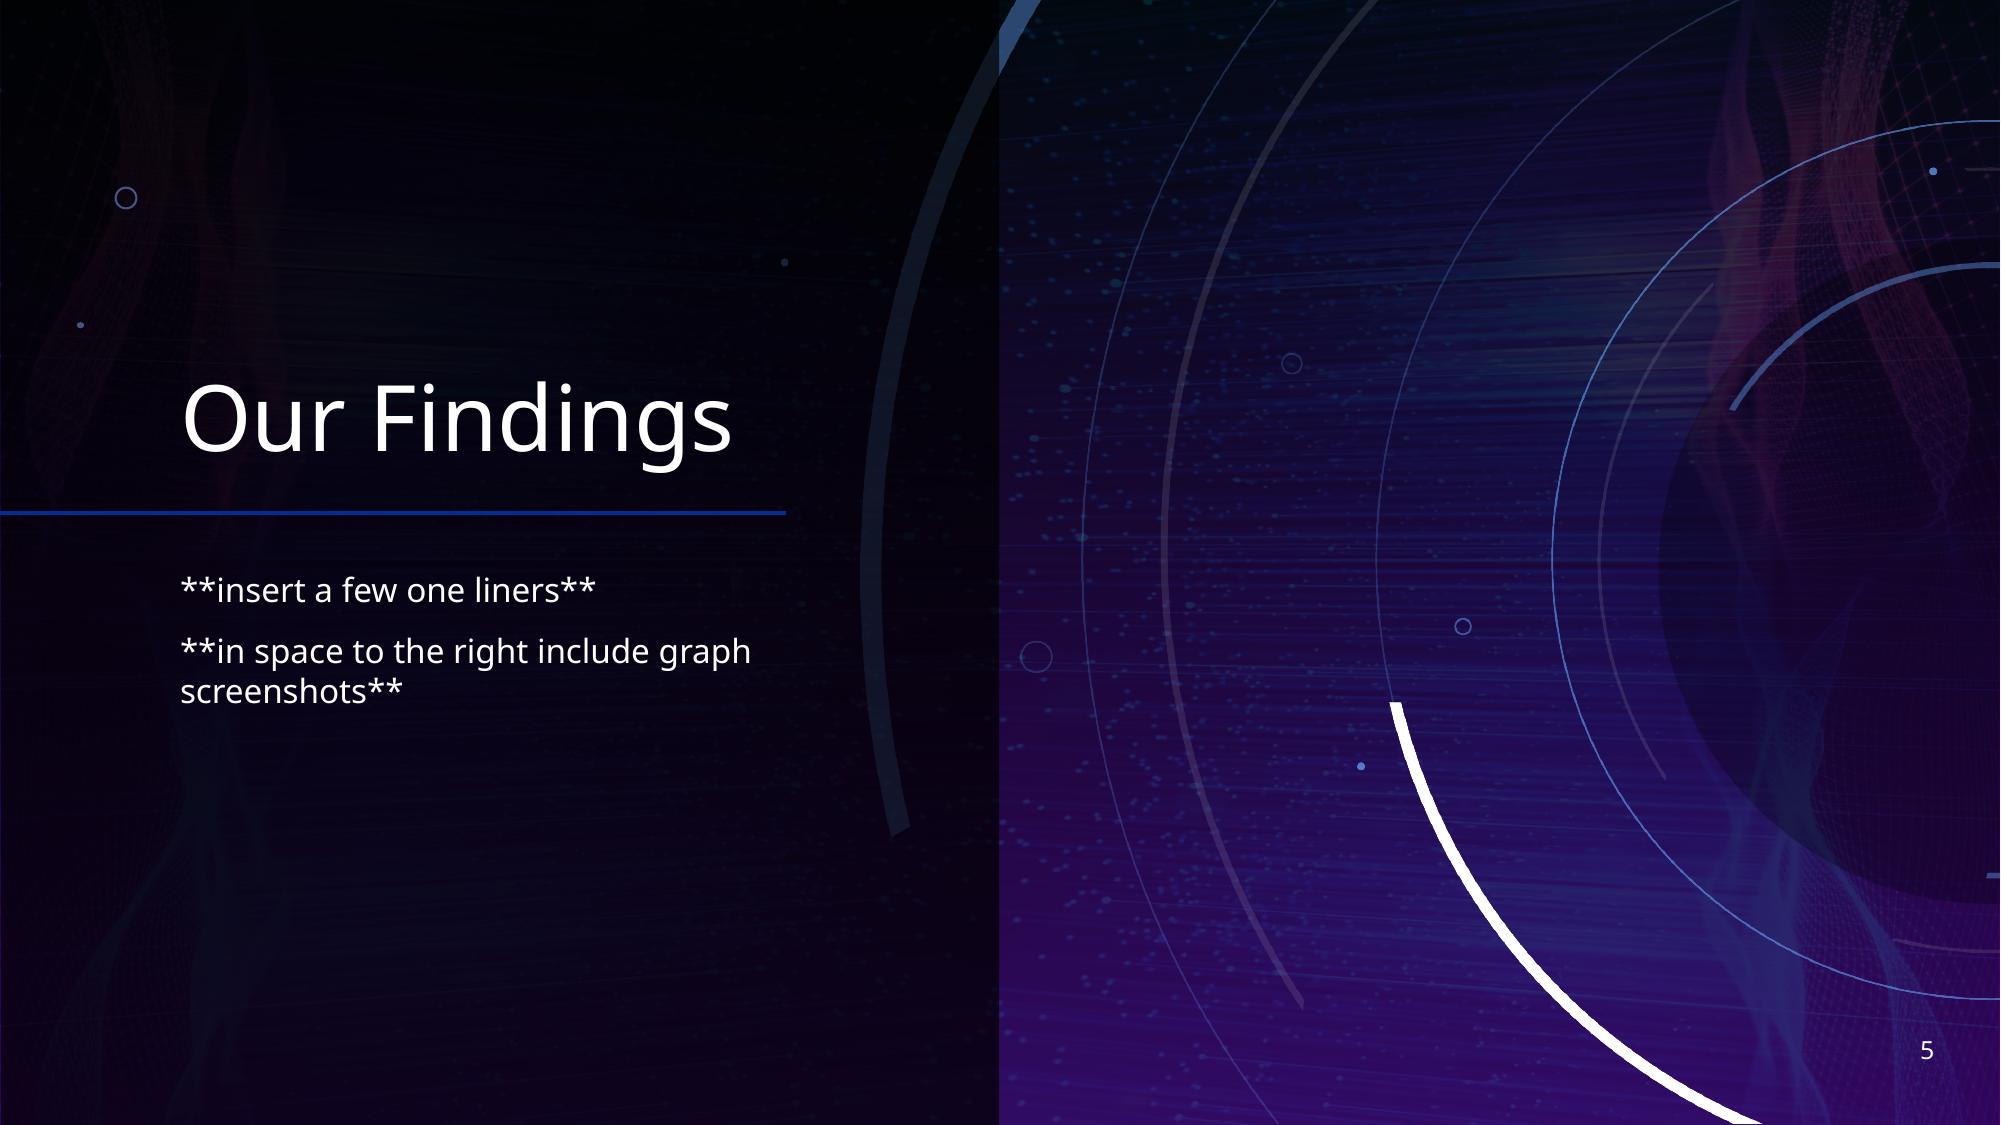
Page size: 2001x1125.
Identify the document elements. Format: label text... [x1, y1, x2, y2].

title Our Findings [165, 256, 784, 480]
picture [731, 0, 2001, 1124]
list **insert a few one liners** **in space to the right include graph screenshots** [165, 562, 784, 992]
slide_number 5 [1499, 1021, 1950, 1082]
